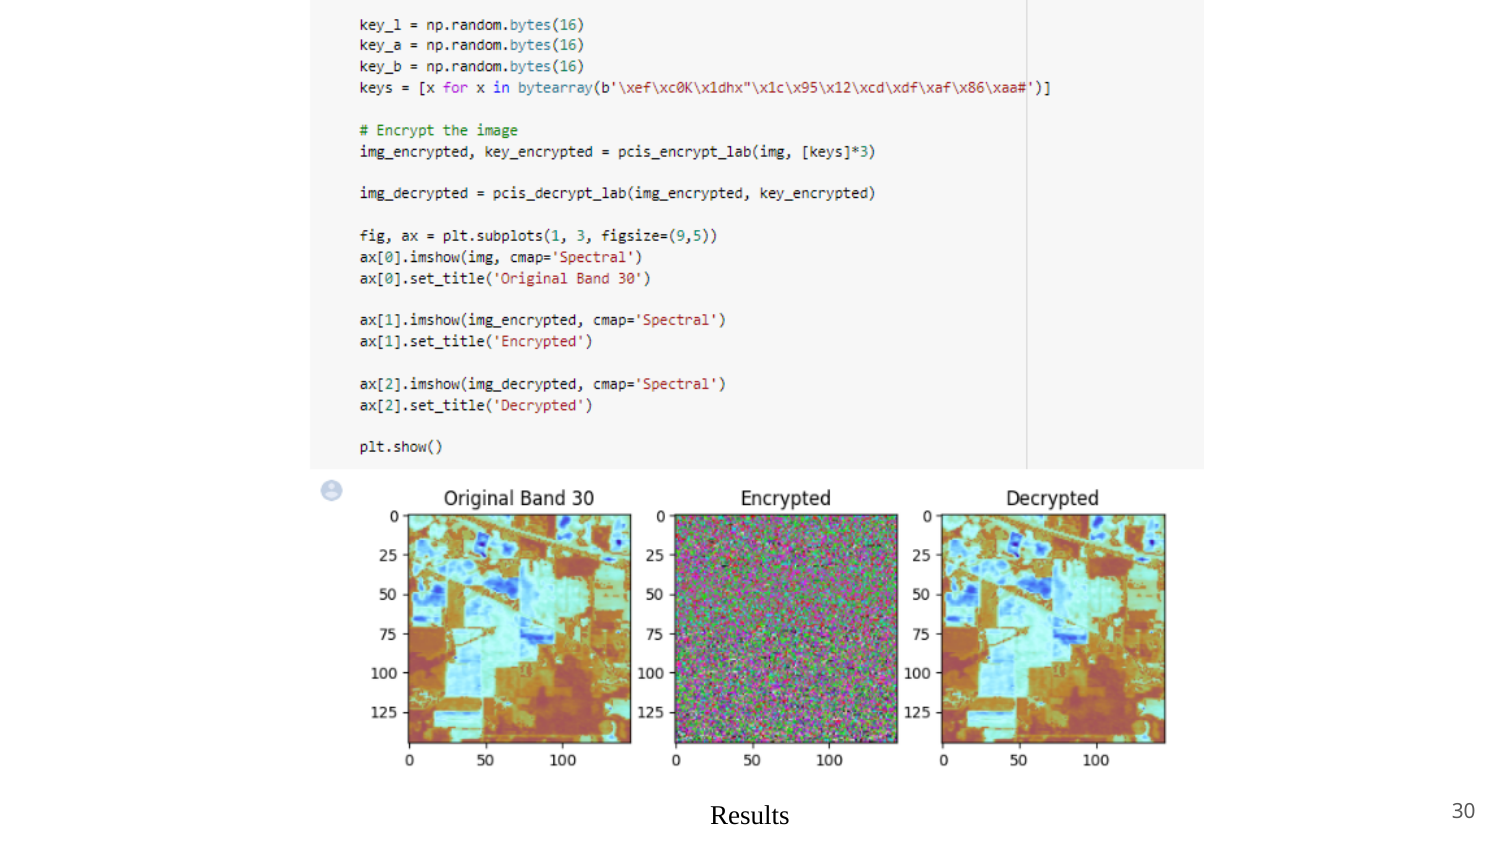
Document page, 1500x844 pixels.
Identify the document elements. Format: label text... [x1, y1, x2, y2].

text_box Results [503, 791, 996, 844]
slide_number ‹#› [1400, 779, 1491, 844]
picture [295, 0, 1205, 783]
